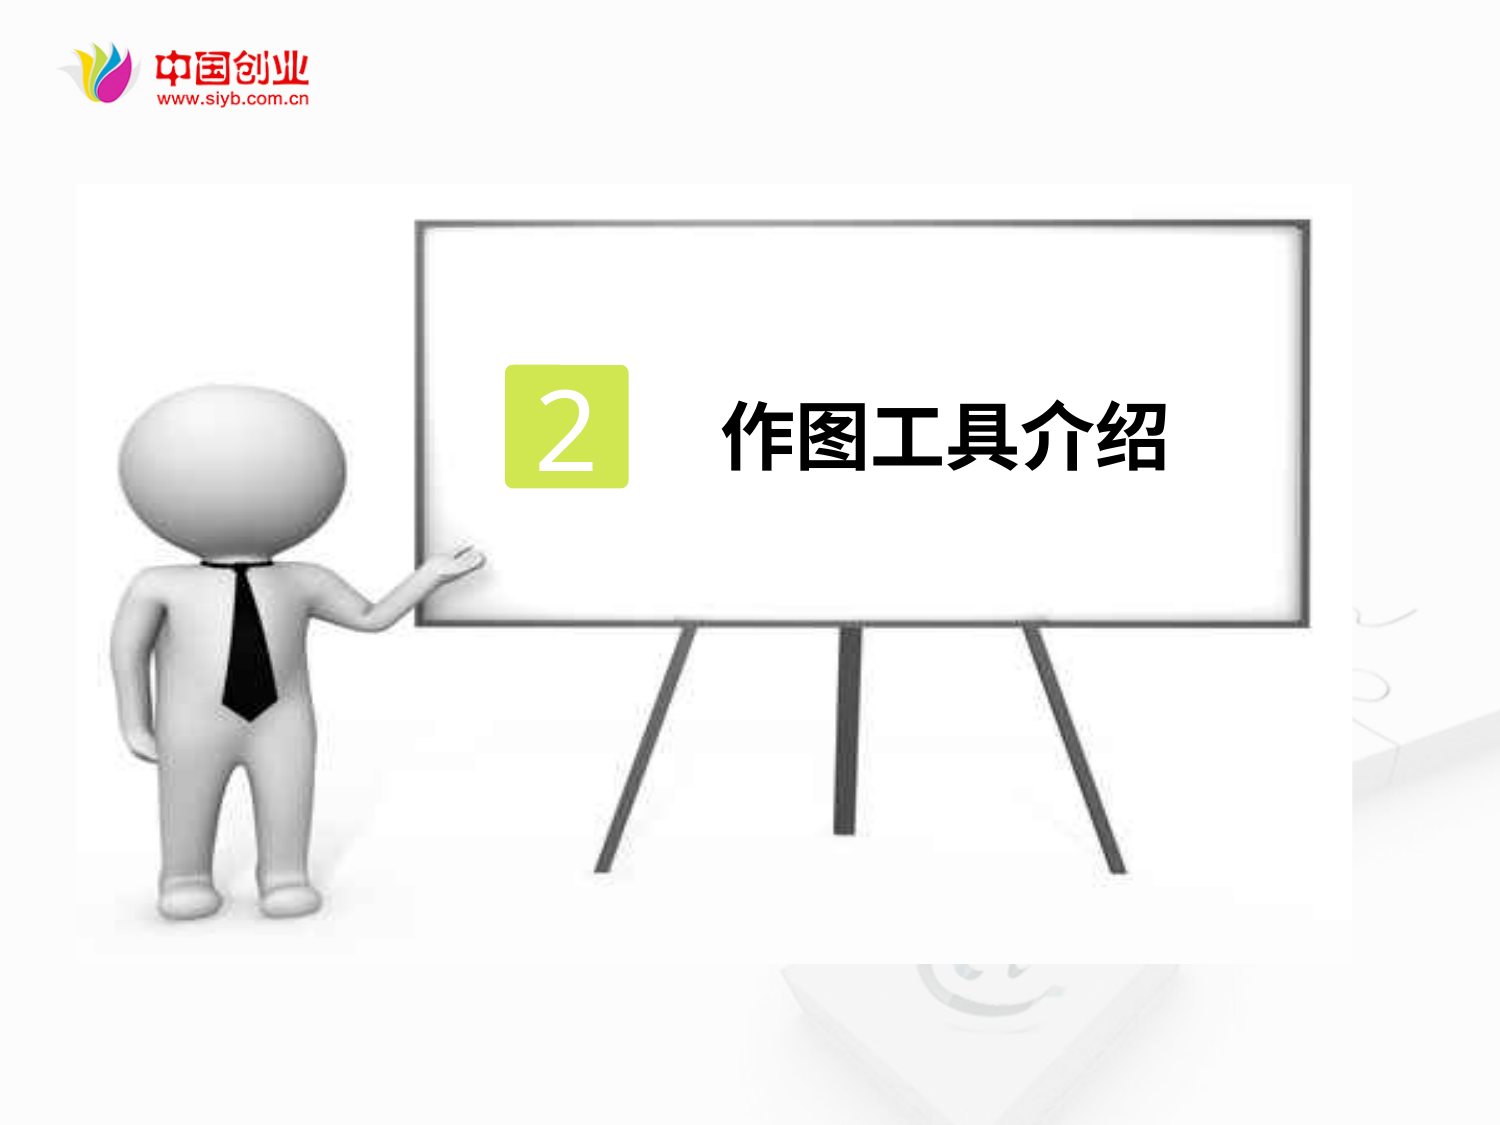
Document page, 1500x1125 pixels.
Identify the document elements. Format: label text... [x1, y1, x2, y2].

picture [0, 0, 1500, 1125]
title 作图工具介绍 [640, 326, 1251, 544]
